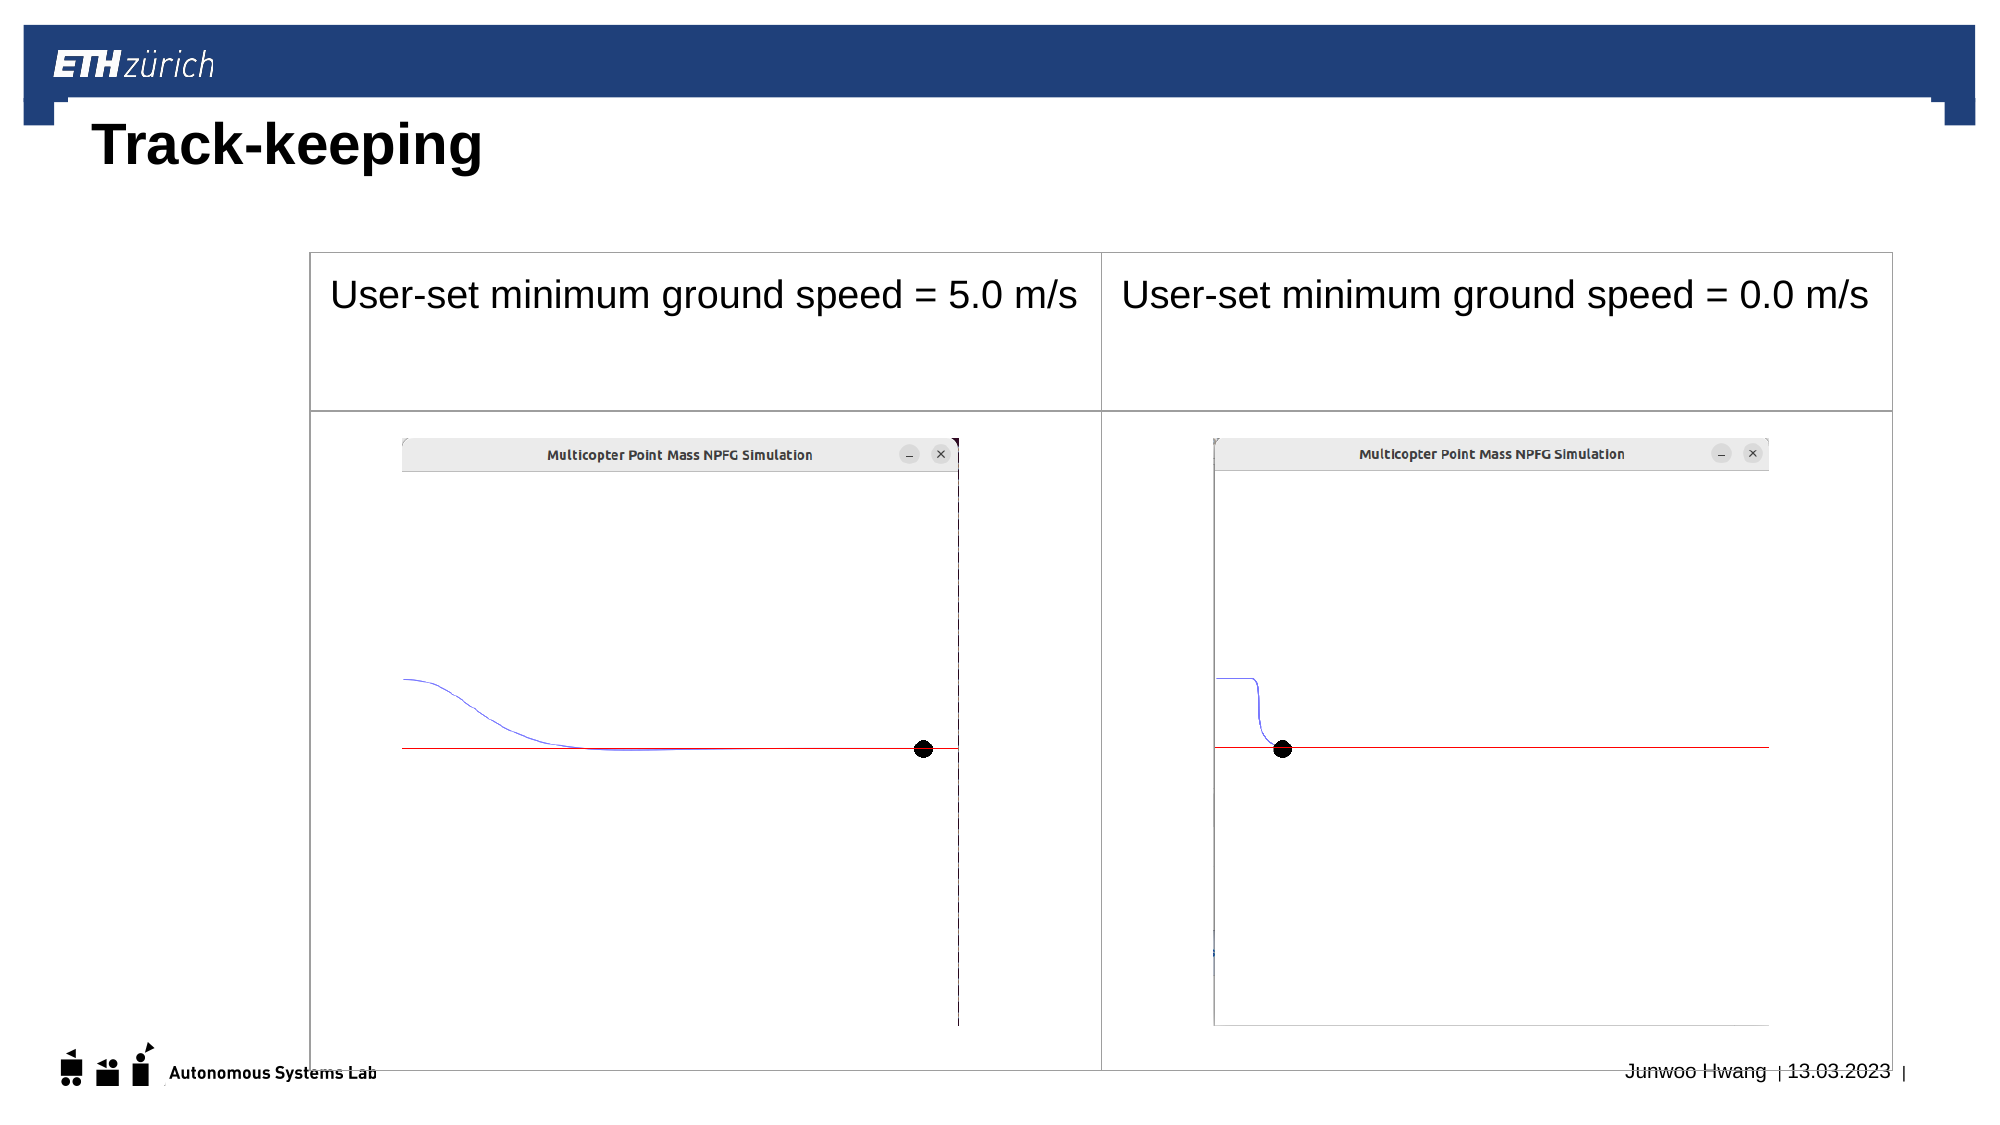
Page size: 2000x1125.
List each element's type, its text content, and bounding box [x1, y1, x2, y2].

picture [53, 50, 213, 77]
picture [60, 1042, 376, 1089]
table_header User-set minimum ground speed = 0.0 m/s [1102, 253, 1892, 410]
table_cell [311, 412, 1101, 1070]
table_header User-set minimum ground speed = 5.0 m/s [311, 253, 1101, 410]
title Track-keeping [68, 97, 1932, 223]
table_cell [1102, 412, 1892, 1070]
picture [402, 438, 959, 1026]
picture [1212, 438, 1769, 1026]
